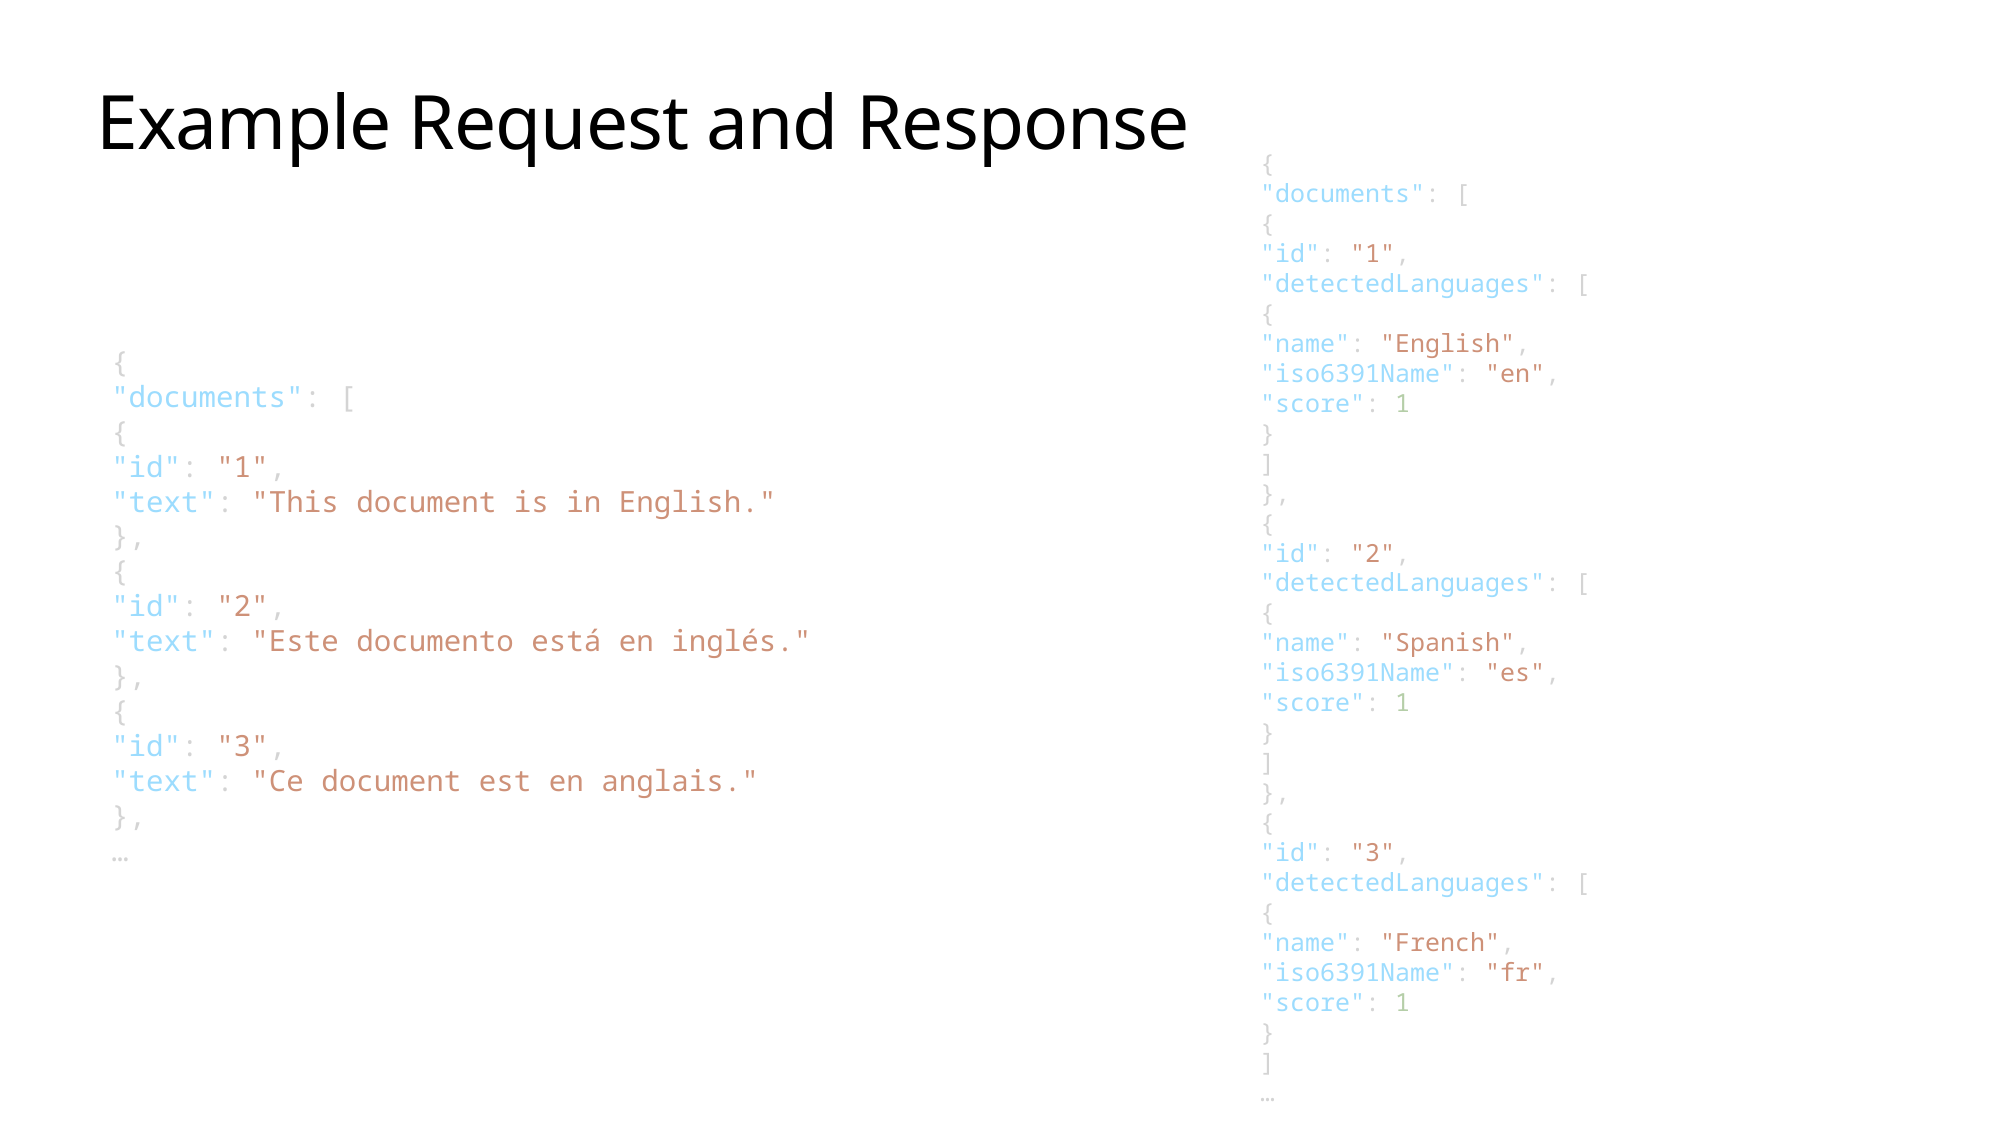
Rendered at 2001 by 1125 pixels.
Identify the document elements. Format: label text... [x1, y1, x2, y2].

title Example Request and Response [96, 75, 1904, 166]
text_box { "documents": [ { "id": "1", "text": "This document is in English." }, { "id": "2", "text": "Este documento está en inglés." }, { "id": "3", "text": "Ce document est en anglais." }, … [96, 335, 882, 875]
text_box { "documents": [ { "id": "1", "detectedLanguages": [ { "name": "English", "iso6391Name": "en", "score": 1 } ] }, { "id": "2", "detectedLanguages": [ { "name": "Spanish", "iso6391Name": "es", "score": 1 } ] }, { "id": "3", "detectedLanguages": [ { "name": "French", "iso6391Name": "fr", "score": 1 } ] … [1245, 140, 1719, 1114]
